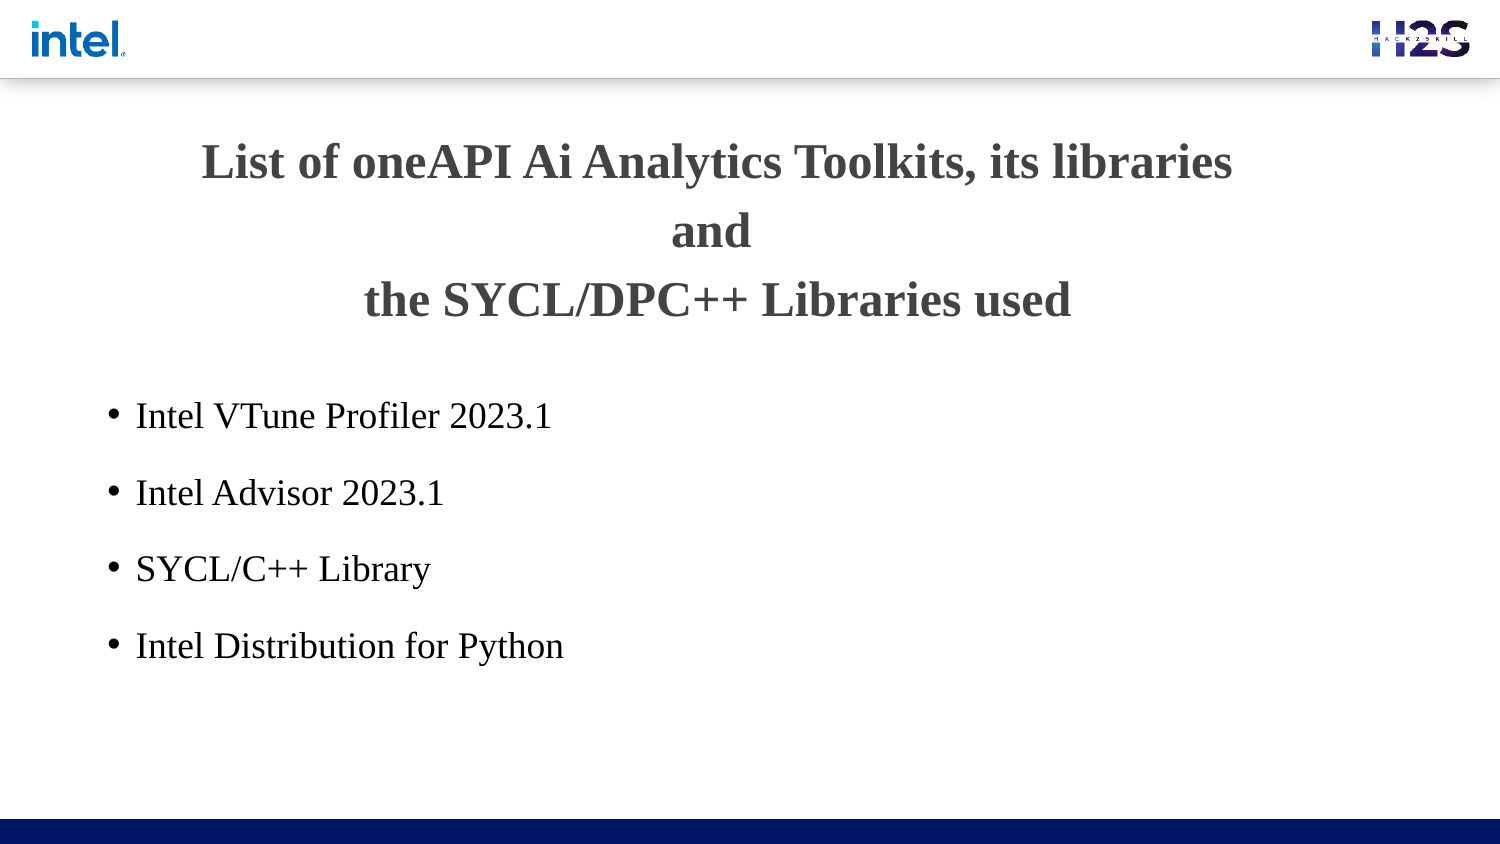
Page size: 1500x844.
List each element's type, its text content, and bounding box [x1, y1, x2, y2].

picture [0, 809, 1500, 844]
text_box Intel VTune Profiler 2023.1 Intel Advisor 2023.1 SYCL/C++ Library Intel Distribution for Python [92, 299, 1343, 807]
picture [0, 0, 1500, 105]
text_box List of oneAPI Ai Analytics Toolkits, its libraries and the SYCL/DPC++ Libraries used [142, 113, 1293, 249]
